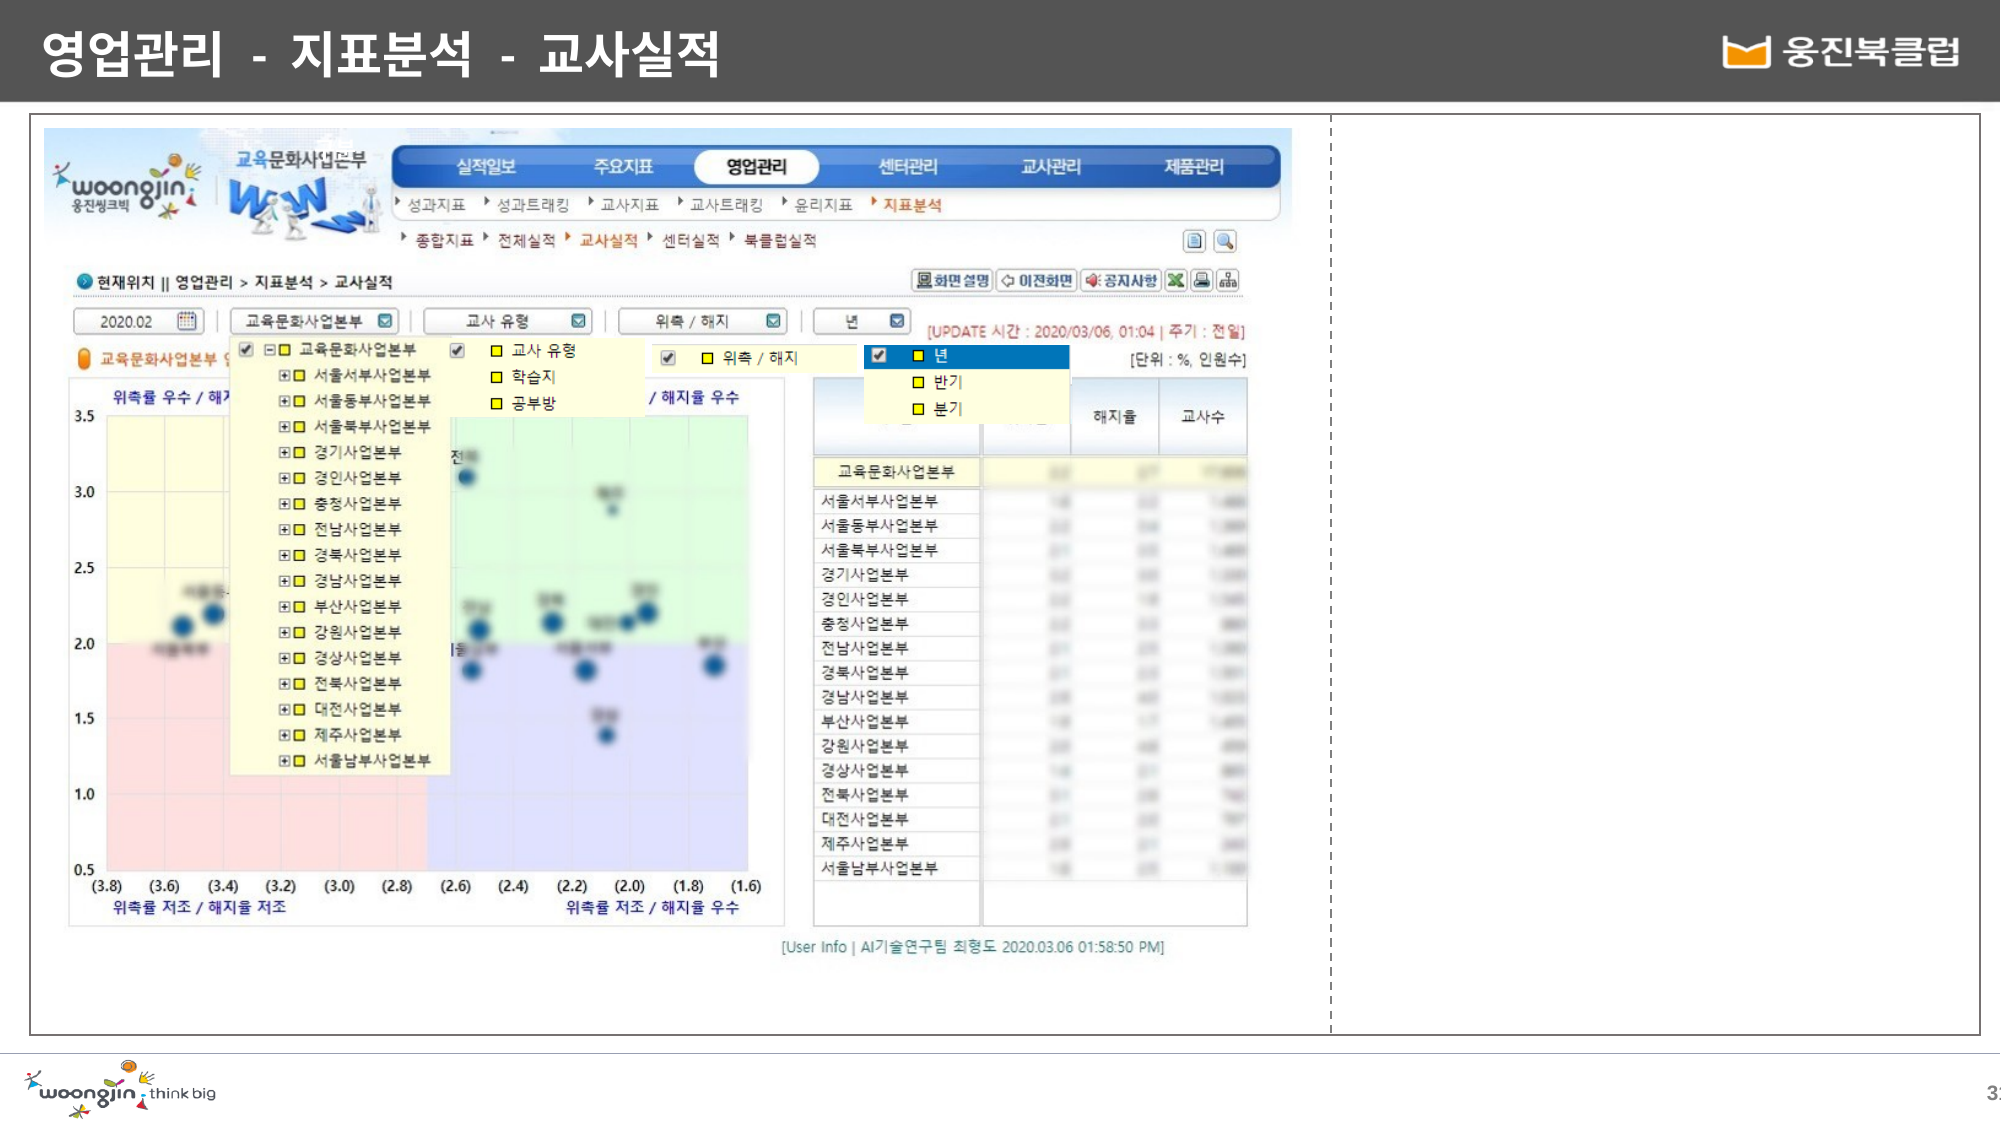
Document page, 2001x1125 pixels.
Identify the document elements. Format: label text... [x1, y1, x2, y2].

picture [0, 1054, 2000, 1125]
title 영업관리 - 지표분석 - 교사실적 [29, 10, 1717, 97]
text_box [29, 113, 1981, 1036]
picture [0, 0, 2000, 1053]
